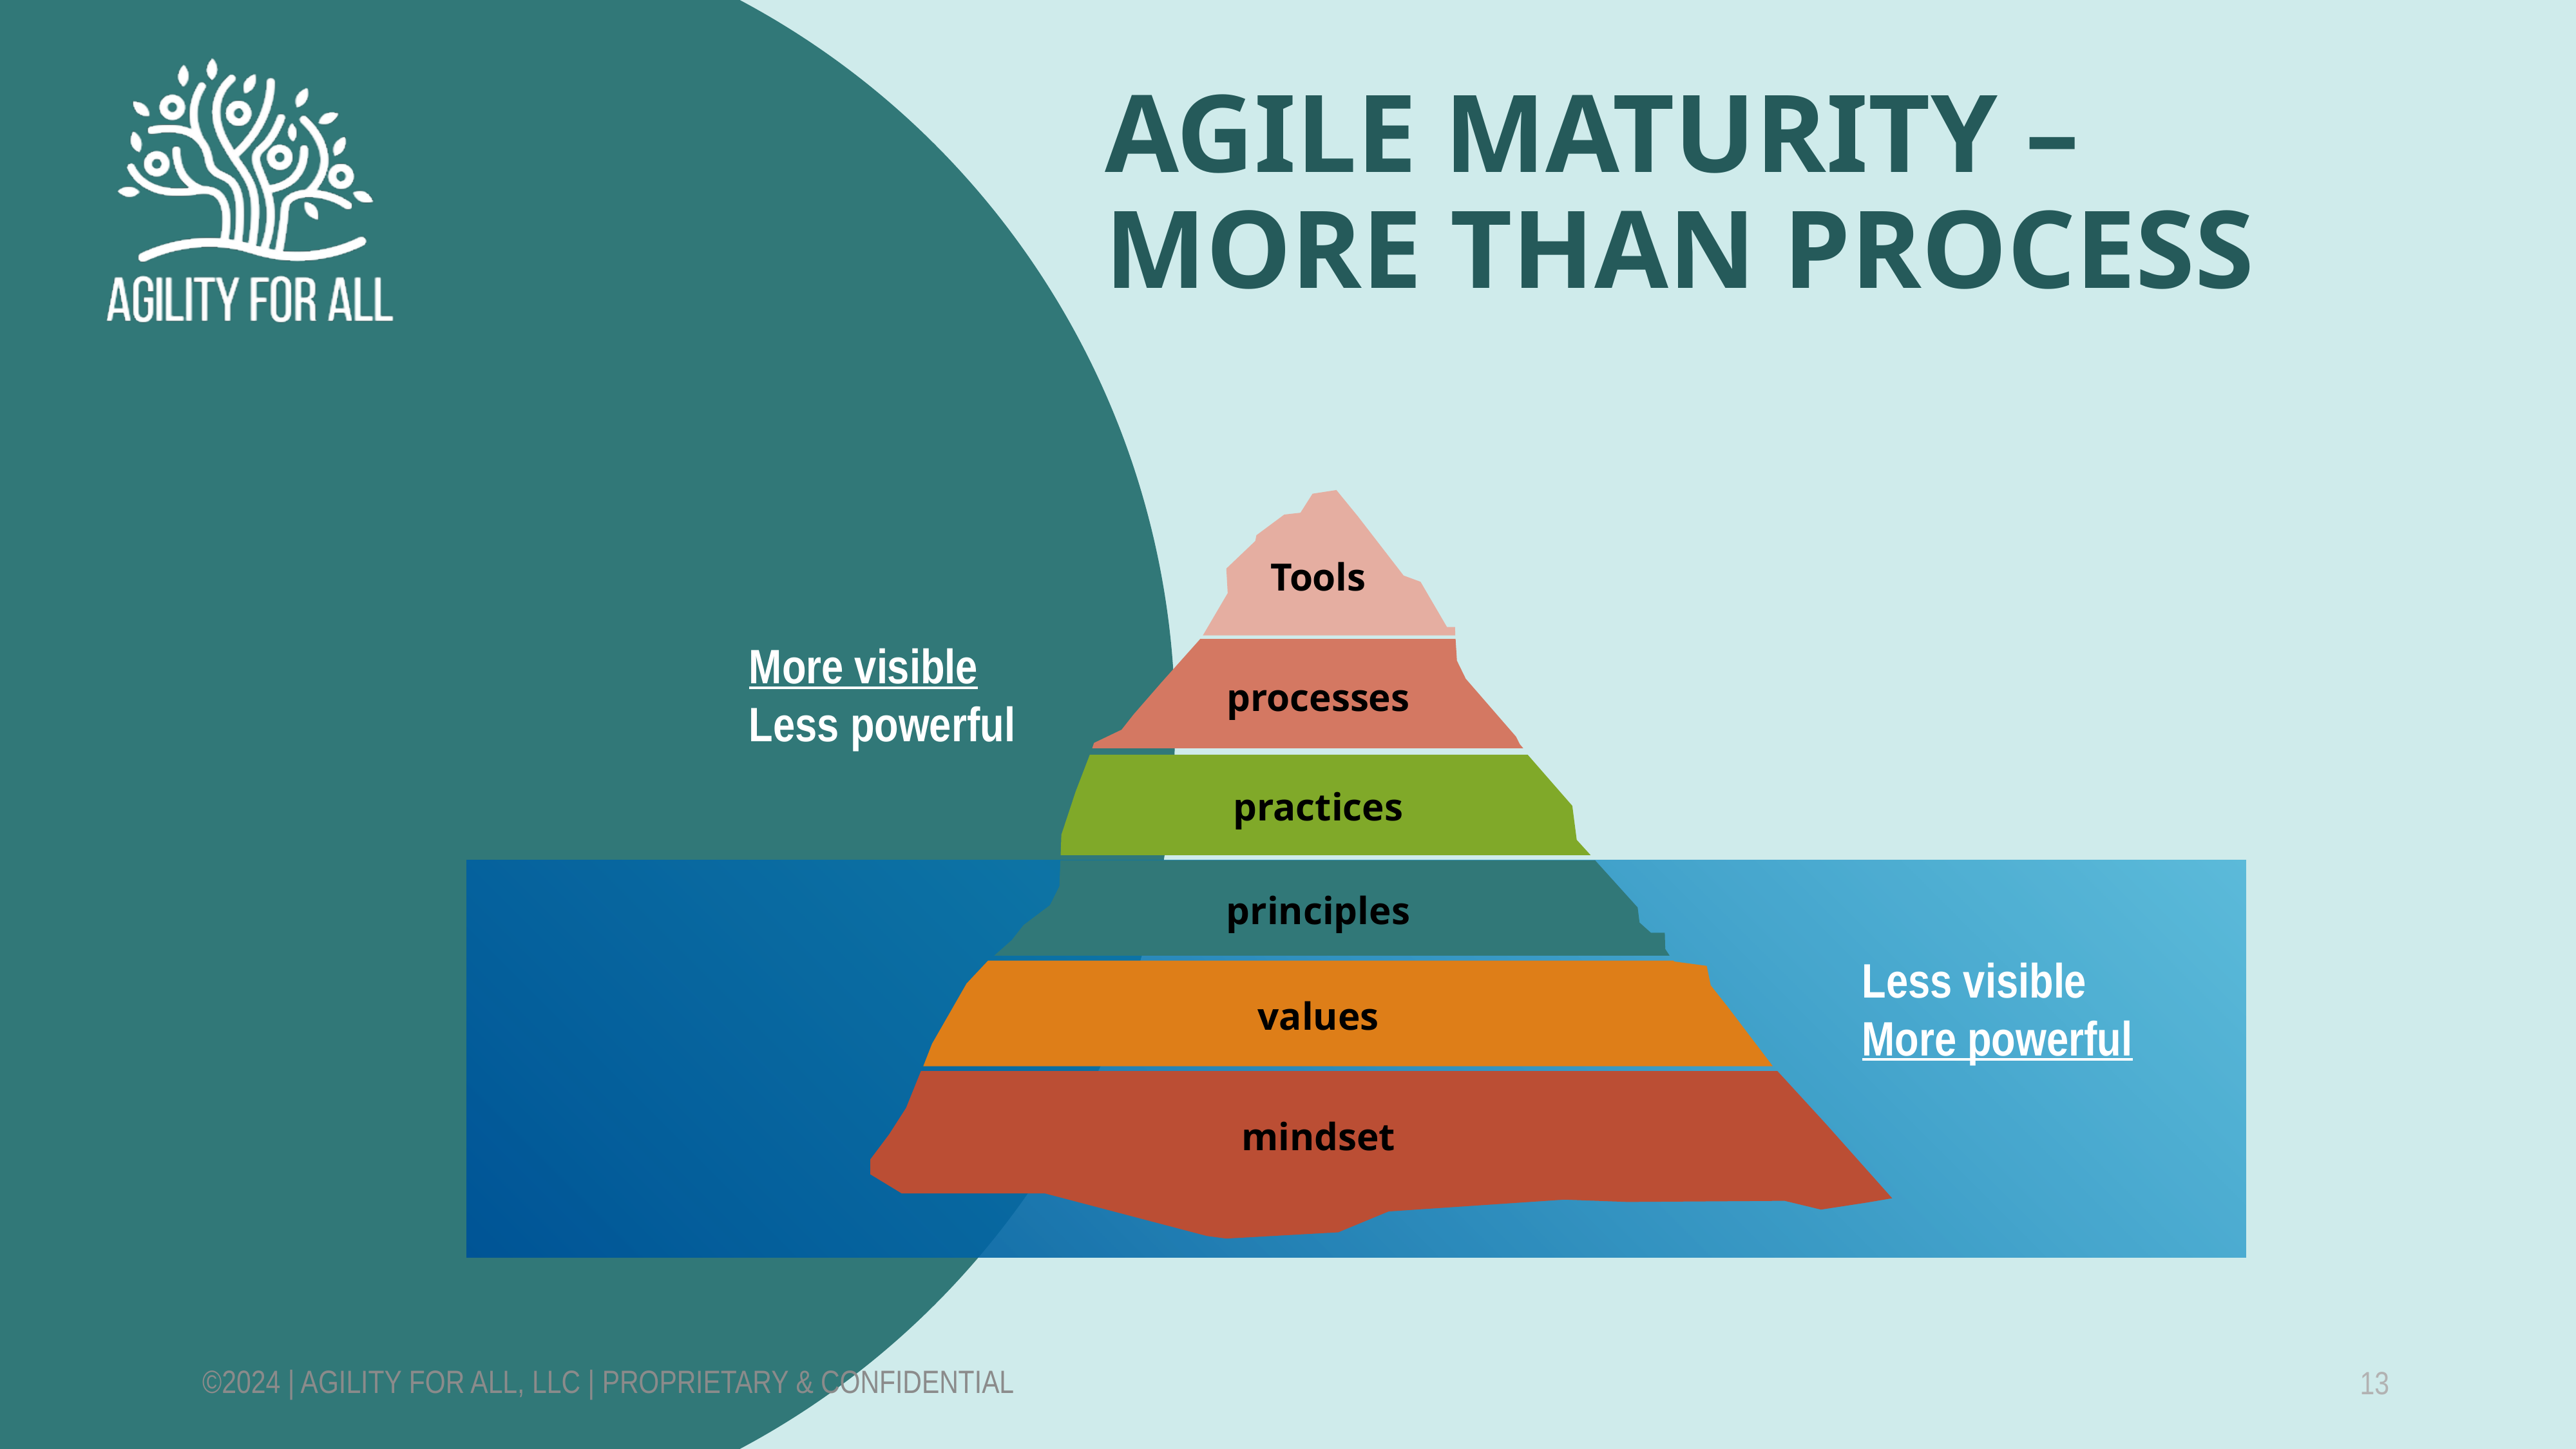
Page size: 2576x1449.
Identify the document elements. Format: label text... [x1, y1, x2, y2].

text_box ©2024 | AGILITY FOR ALL, LLC | PROPRIETARY & CONFIDENTIAL [177, 1341, 1047, 1419]
title Agile maturity – more than process [1095, 55, 2460, 336]
slide_number 13 [1819, 1343, 2399, 1421]
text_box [466, 489, 2399, 1258]
picture [75, 30, 428, 366]
